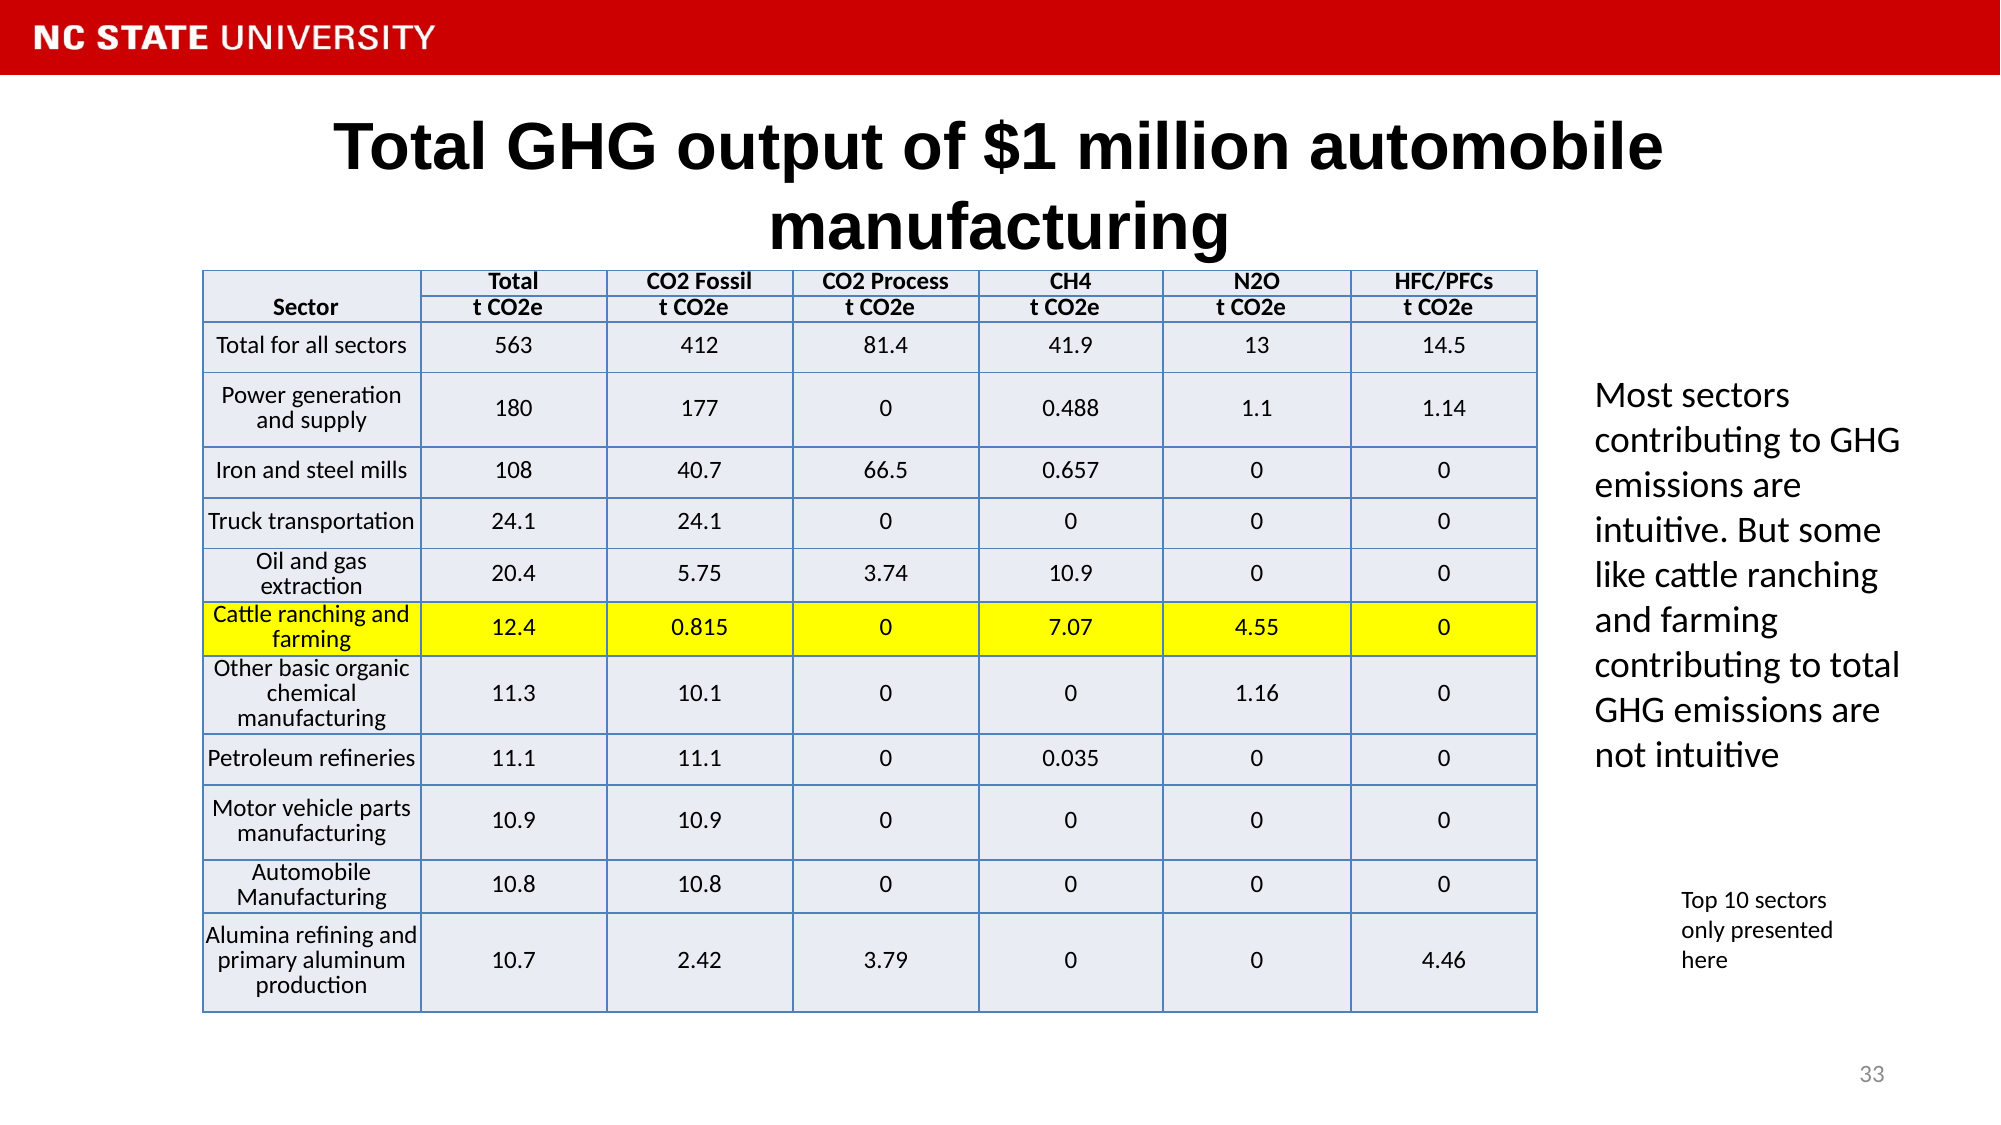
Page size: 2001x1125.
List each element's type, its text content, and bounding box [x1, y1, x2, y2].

table_cell 10.1 [608, 657, 792, 733]
table_cell Power generation and supply [204, 373, 420, 446]
table_cell 10.9 [422, 786, 606, 859]
table_cell 10.8 [608, 861, 792, 912]
table_cell 0 [794, 786, 978, 859]
table_cell 0 [1164, 448, 1350, 497]
table_cell 0 [1352, 603, 1536, 655]
table_cell 0 [1352, 735, 1536, 784]
table_cell 0 [794, 373, 978, 446]
table_cell Total for all sectors [204, 323, 420, 372]
table_cell 0 [794, 735, 978, 784]
table_cell 4.55 [1164, 603, 1350, 655]
table_cell 0 [794, 603, 978, 655]
table_cell 10.7 [422, 914, 606, 1011]
text_box Top 10 sectors only presented here [1666, 876, 1876, 982]
table_cell Petroleum refineries [204, 735, 420, 784]
table_cell 108 [422, 448, 606, 497]
table_cell 41.9 [980, 323, 1162, 372]
table_header CO2 Process [794, 271, 978, 295]
table_cell 66.5 [794, 448, 978, 497]
title Total GHG output of $1 million automobile manufacturing [99, 95, 1900, 271]
table_cell 0 [1352, 448, 1536, 497]
table_cell 10.8 [422, 861, 606, 912]
table_cell 0.815 [608, 603, 792, 655]
table_cell 0 [1352, 786, 1536, 859]
table_cell 0 [794, 499, 978, 548]
table_cell 0.035 [980, 735, 1162, 784]
table_cell 0.657 [980, 448, 1162, 497]
table_cell t CO2e [422, 297, 606, 321]
table_header CH4 [980, 271, 1162, 295]
table_cell 14.5 [1352, 323, 1536, 372]
table_cell t CO2e [980, 297, 1162, 321]
table_cell Alumina refining and primary aluminum production [204, 914, 420, 1011]
table_cell 0 [1164, 499, 1350, 548]
slide_number 33 [1433, 1042, 1900, 1103]
table_cell 3.79 [794, 914, 978, 1011]
table_cell Cattle ranching and farming [204, 603, 420, 655]
table_cell 0 [980, 786, 1162, 859]
table_cell 0 [1164, 861, 1350, 912]
table_cell 0 [1164, 549, 1350, 601]
table_cell Other basic organic chemical manufacturing [204, 657, 420, 733]
table_cell 11.3 [422, 657, 606, 733]
table_cell 10.9 [608, 786, 792, 859]
table_cell 0 [1352, 549, 1536, 601]
table_cell 3.74 [794, 549, 978, 601]
table_cell 0 [980, 657, 1162, 733]
table_cell 0 [794, 657, 978, 733]
table_cell 1.14 [1352, 373, 1536, 446]
picture [0, 0, 2000, 75]
table_header N2O [1164, 271, 1350, 295]
table_cell 24.1 [608, 499, 792, 548]
table_cell 40.7 [608, 448, 792, 497]
table_cell Truck transportation [204, 499, 420, 548]
table_cell 2.42 [608, 914, 792, 1011]
table_cell 0 [1164, 786, 1350, 859]
text_box Most sectors contributing to GHG emissions are intuitive. But some like cattle ranching and farming contributing to total GHG emissions are not intuitive [1579, 362, 1933, 783]
table_header Sector [204, 271, 420, 321]
table_cell 1.1 [1164, 373, 1350, 446]
table_cell 412 [608, 323, 792, 372]
table_cell 180 [422, 373, 606, 446]
table_cell Oil and gas extraction [204, 549, 420, 601]
table_header Total [422, 271, 606, 295]
table_cell 0 [1352, 861, 1536, 912]
table_cell 0 [980, 861, 1162, 912]
table_cell Iron and steel mills [204, 448, 420, 497]
table_cell t CO2e [608, 297, 792, 321]
table_header CO2 Fossil [608, 271, 792, 295]
table_cell 0 [980, 499, 1162, 548]
table_cell t CO2e [1352, 297, 1536, 321]
table_cell 0 [980, 914, 1162, 1011]
table_cell 177 [608, 373, 792, 446]
table_cell 11.1 [422, 735, 606, 784]
table_cell 12.4 [422, 603, 606, 655]
table_cell 0 [794, 861, 978, 912]
table_cell 24.1 [422, 499, 606, 548]
table_cell 11.1 [608, 735, 792, 784]
table_cell 0 [1164, 914, 1350, 1011]
table_cell 4.46 [1352, 914, 1536, 1011]
table_cell 0 [1352, 657, 1536, 733]
table_cell 20.4 [422, 549, 606, 601]
table_cell 0.488 [980, 373, 1162, 446]
table_header HFC/PFCs [1352, 271, 1536, 295]
table_cell t CO2e [1164, 297, 1350, 321]
table_cell 81.4 [794, 323, 978, 372]
table_cell 5.75 [608, 549, 792, 601]
table_cell 13 [1164, 323, 1350, 372]
table_cell 7.07 [980, 603, 1162, 655]
table_cell 1.16 [1164, 657, 1350, 733]
table_cell 10.9 [980, 549, 1162, 601]
table_cell Motor vehicle parts manufacturing [204, 786, 420, 859]
table_cell Automobile Manufacturing [204, 861, 420, 912]
table_cell t CO2e [794, 297, 978, 321]
table_cell 0 [1164, 735, 1350, 784]
table_cell 0 [1352, 499, 1536, 548]
table_cell 563 [422, 323, 606, 372]
